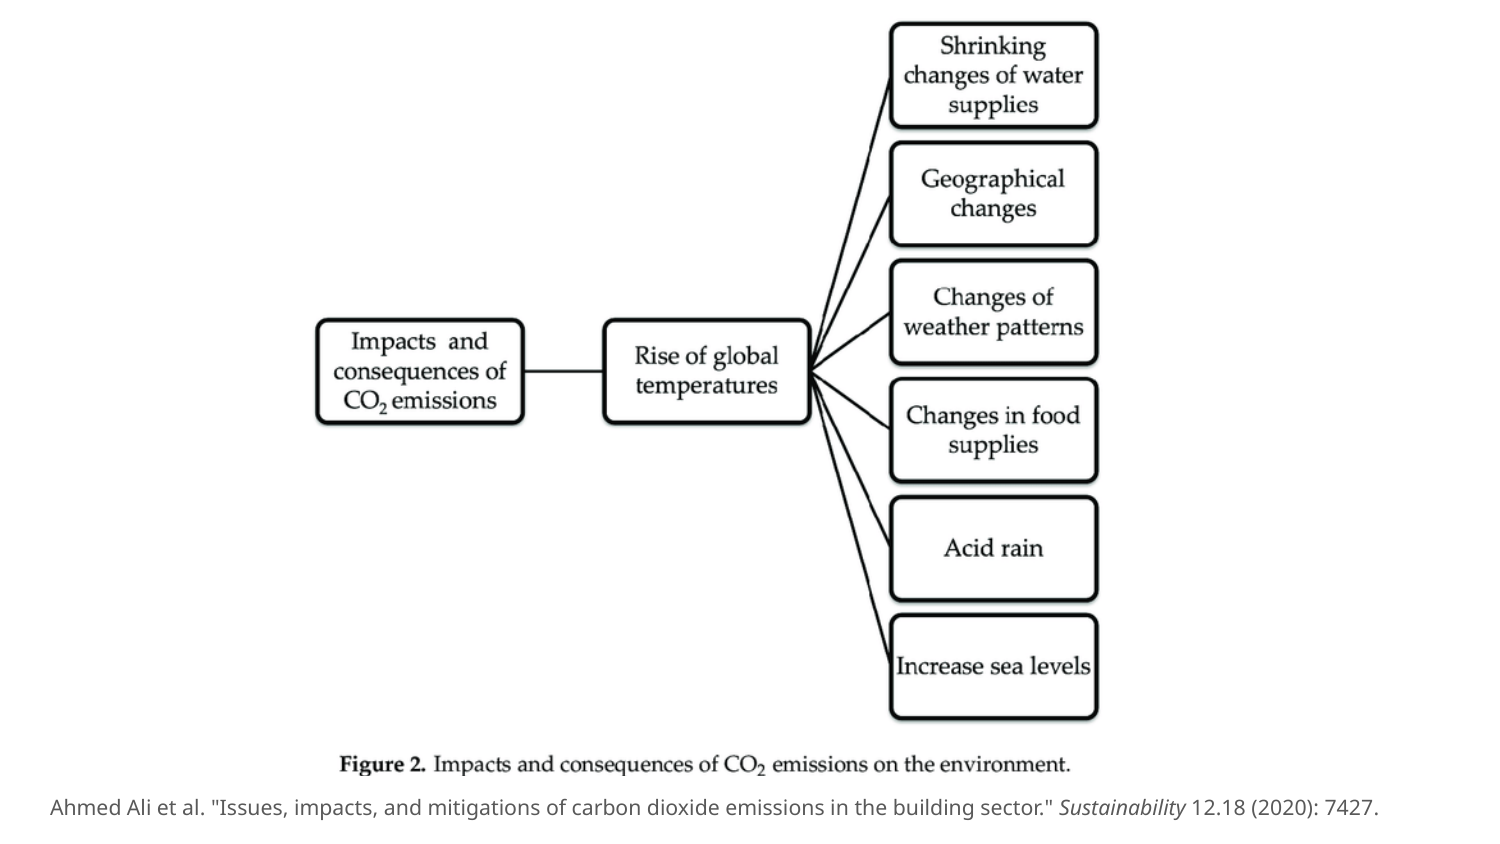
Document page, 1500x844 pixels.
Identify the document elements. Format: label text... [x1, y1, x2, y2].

picture [286, 3, 1133, 777]
list Ahmed Ali et al. "Issues, impacts, and mitigations of carbon dioxide emissions in the building sector." Sustainability 12.18 (2020): 7427. [15, 776, 1500, 844]
